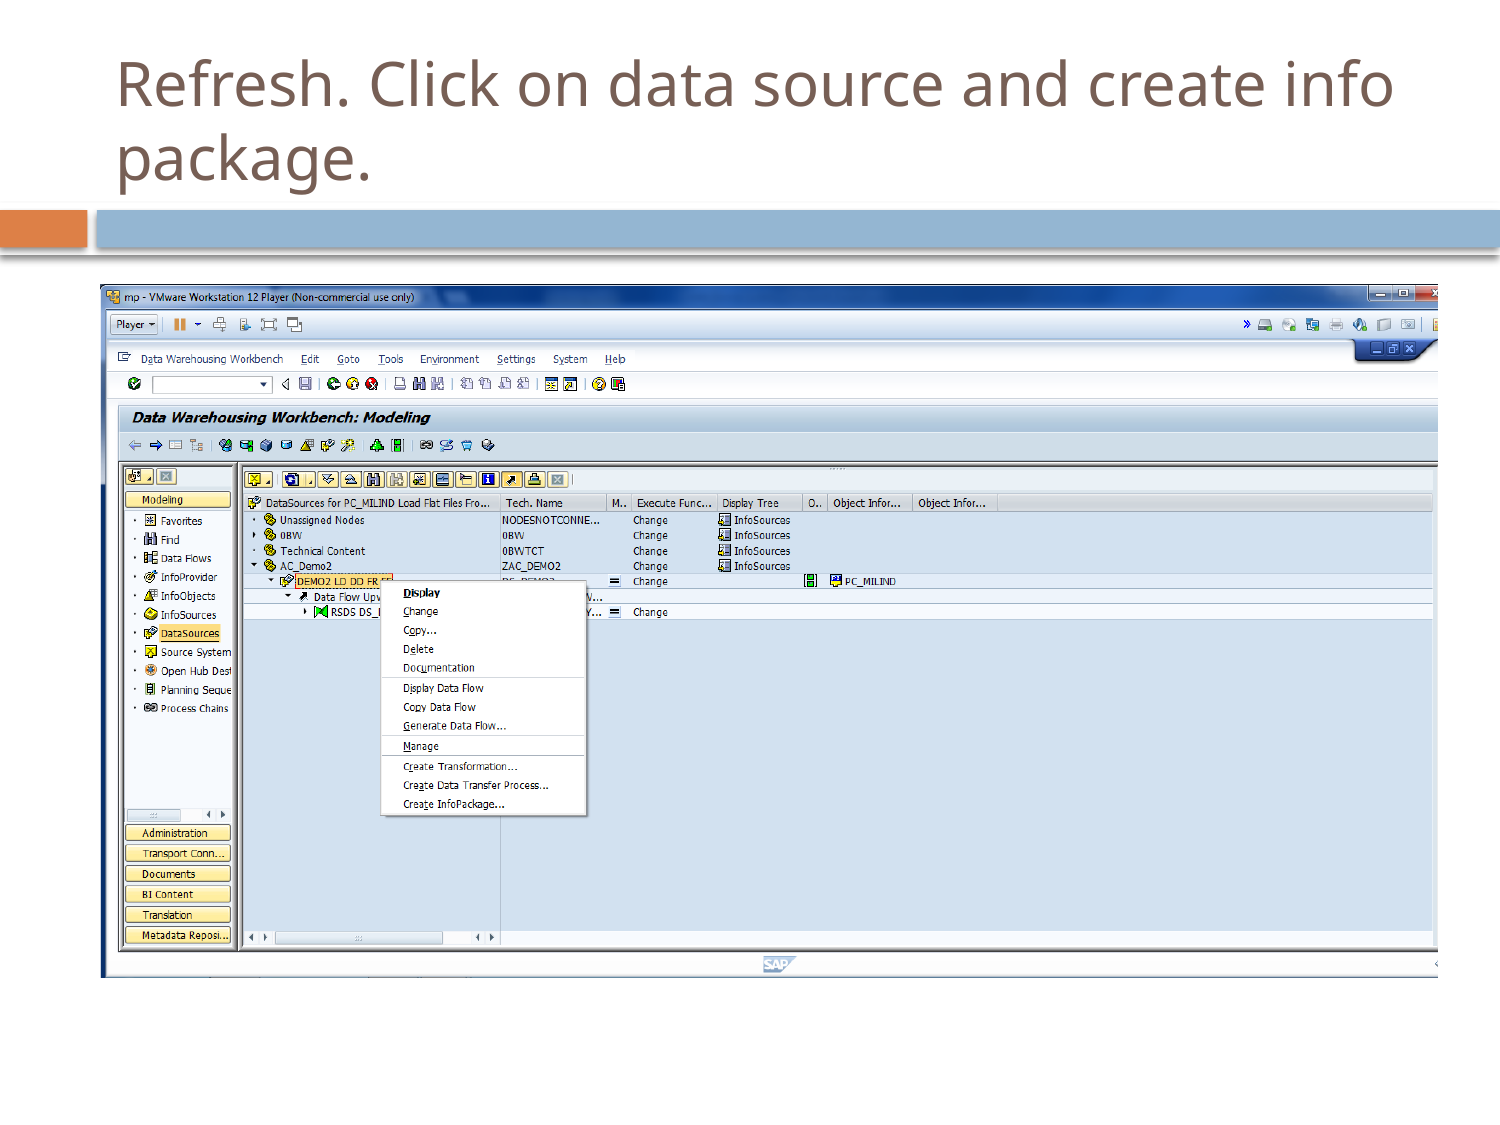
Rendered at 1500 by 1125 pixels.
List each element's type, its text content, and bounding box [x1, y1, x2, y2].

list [100, 284, 1439, 978]
title Refresh. Click on data source and create info package. [100, 37, 1438, 200]
